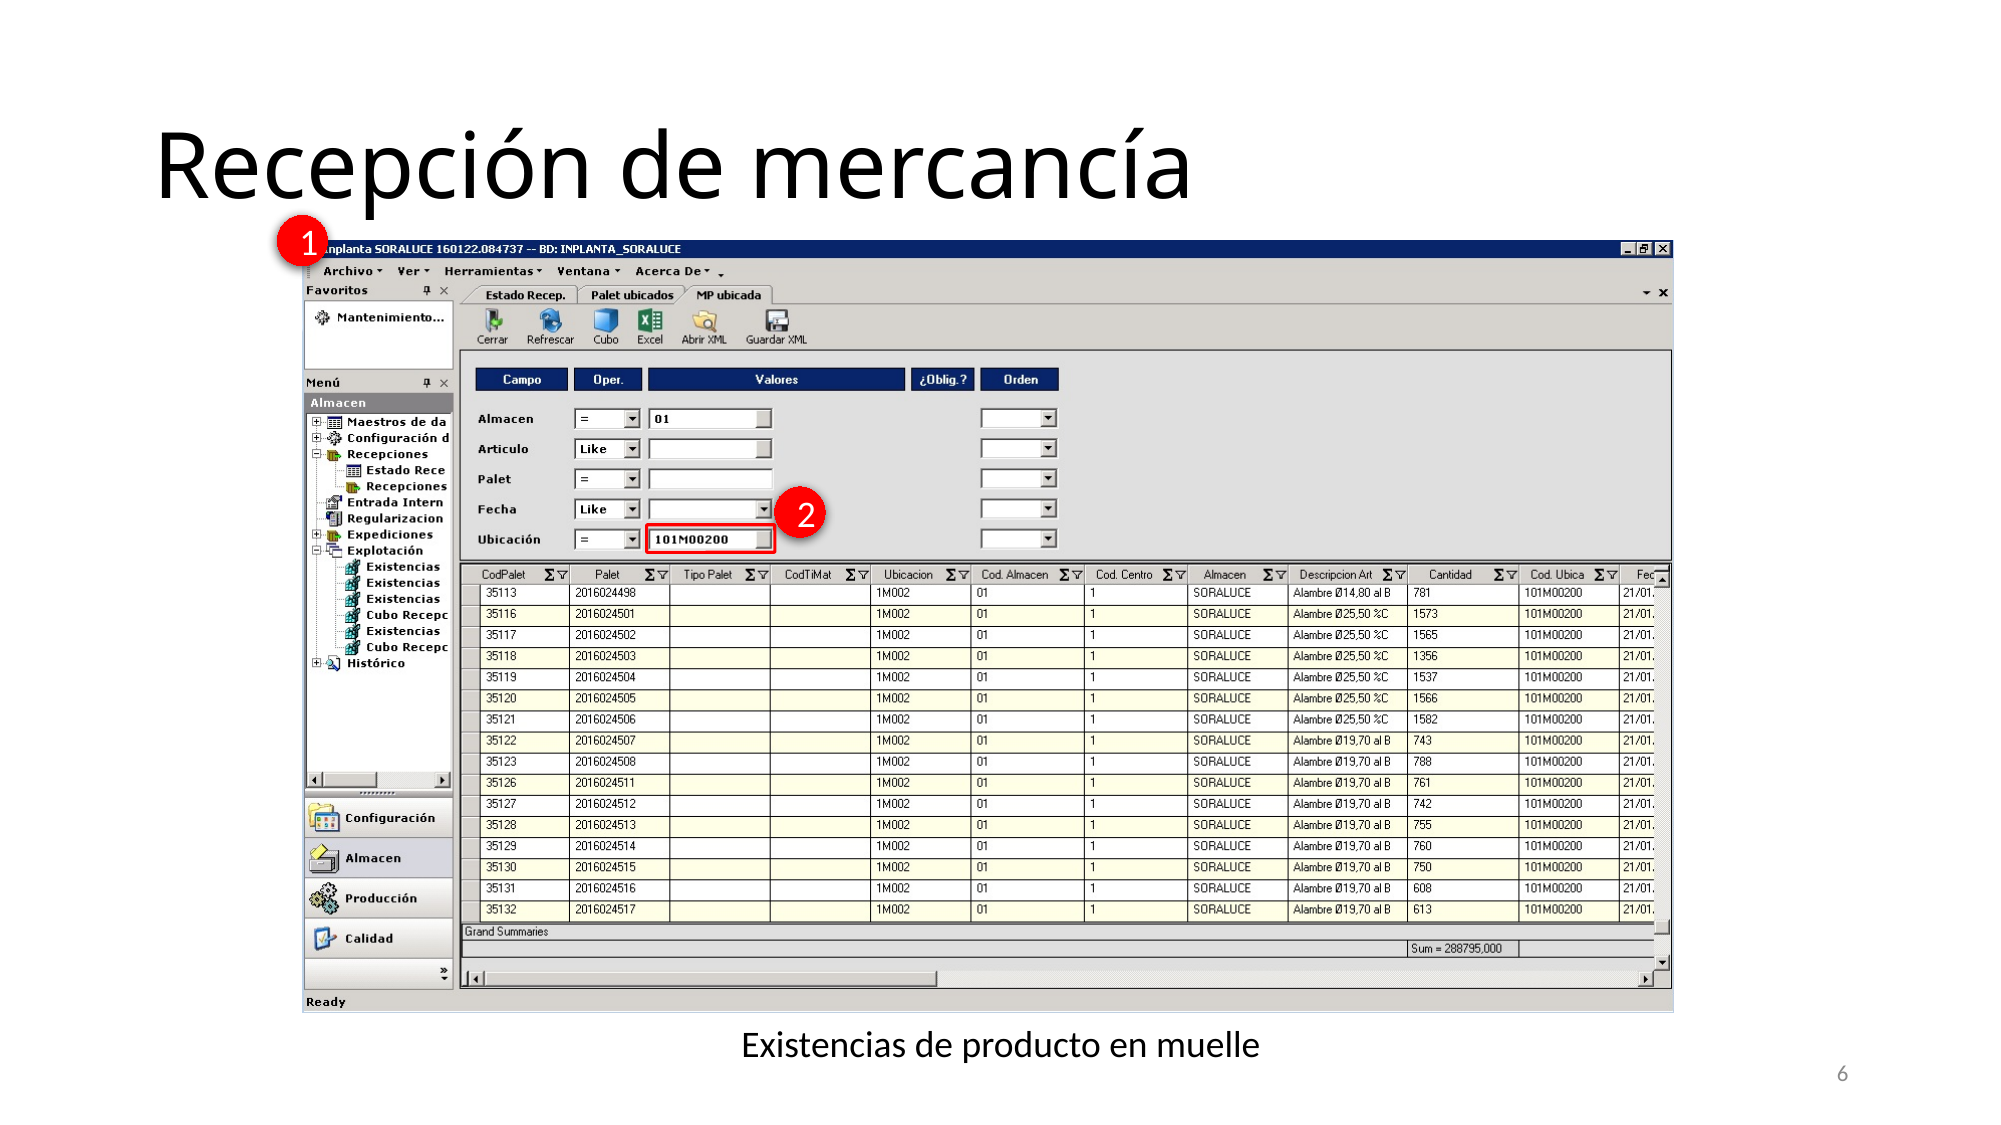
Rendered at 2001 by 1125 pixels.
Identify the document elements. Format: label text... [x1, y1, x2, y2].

text_box Existencias de producto en muelle [641, 1013, 1362, 1073]
slide_number 6 [1413, 1042, 1864, 1103]
title Recepción de mercancía [138, 60, 1864, 278]
picture [302, 240, 1675, 1013]
text_box 1 [277, 215, 328, 266]
